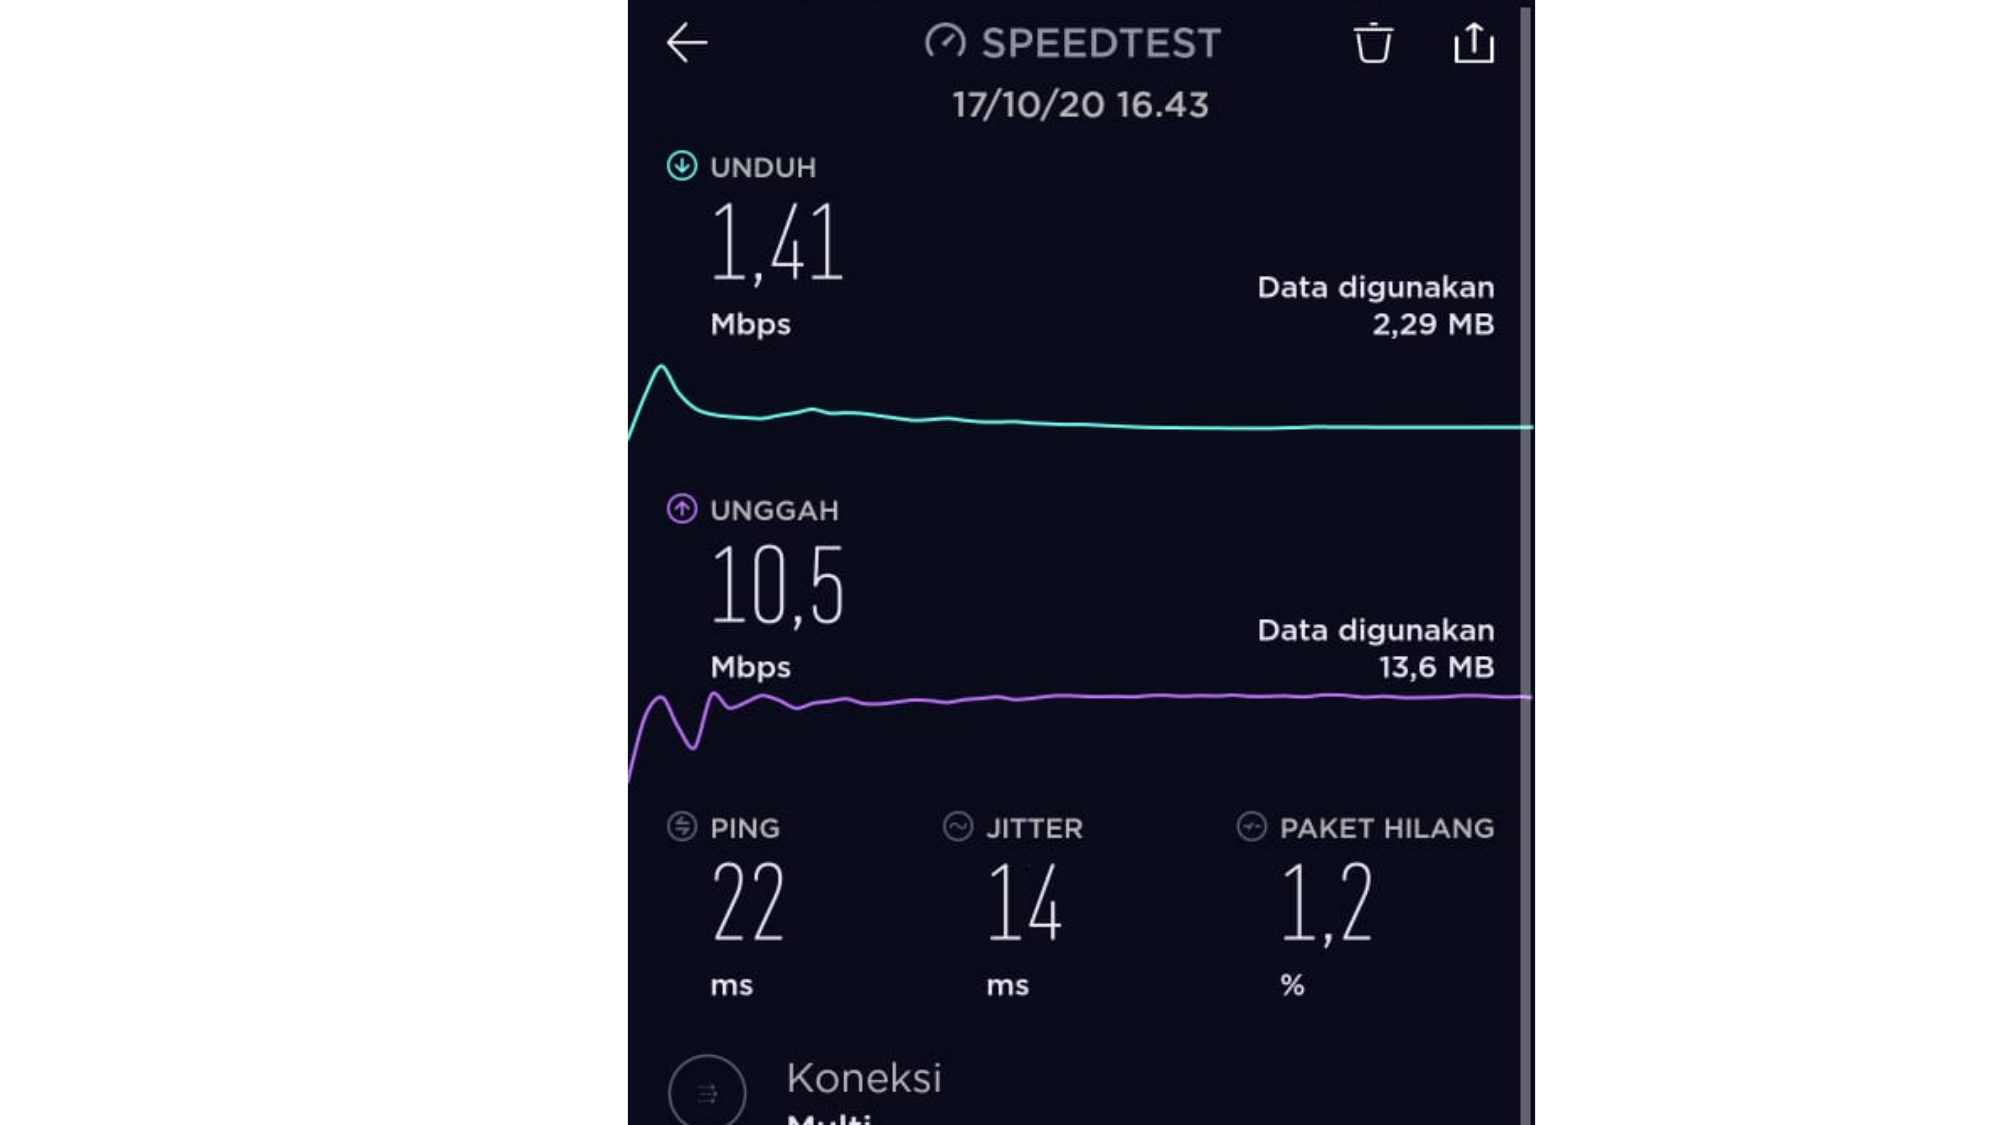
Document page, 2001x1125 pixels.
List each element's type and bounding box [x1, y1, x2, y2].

picture [627, 0, 1536, 1125]
